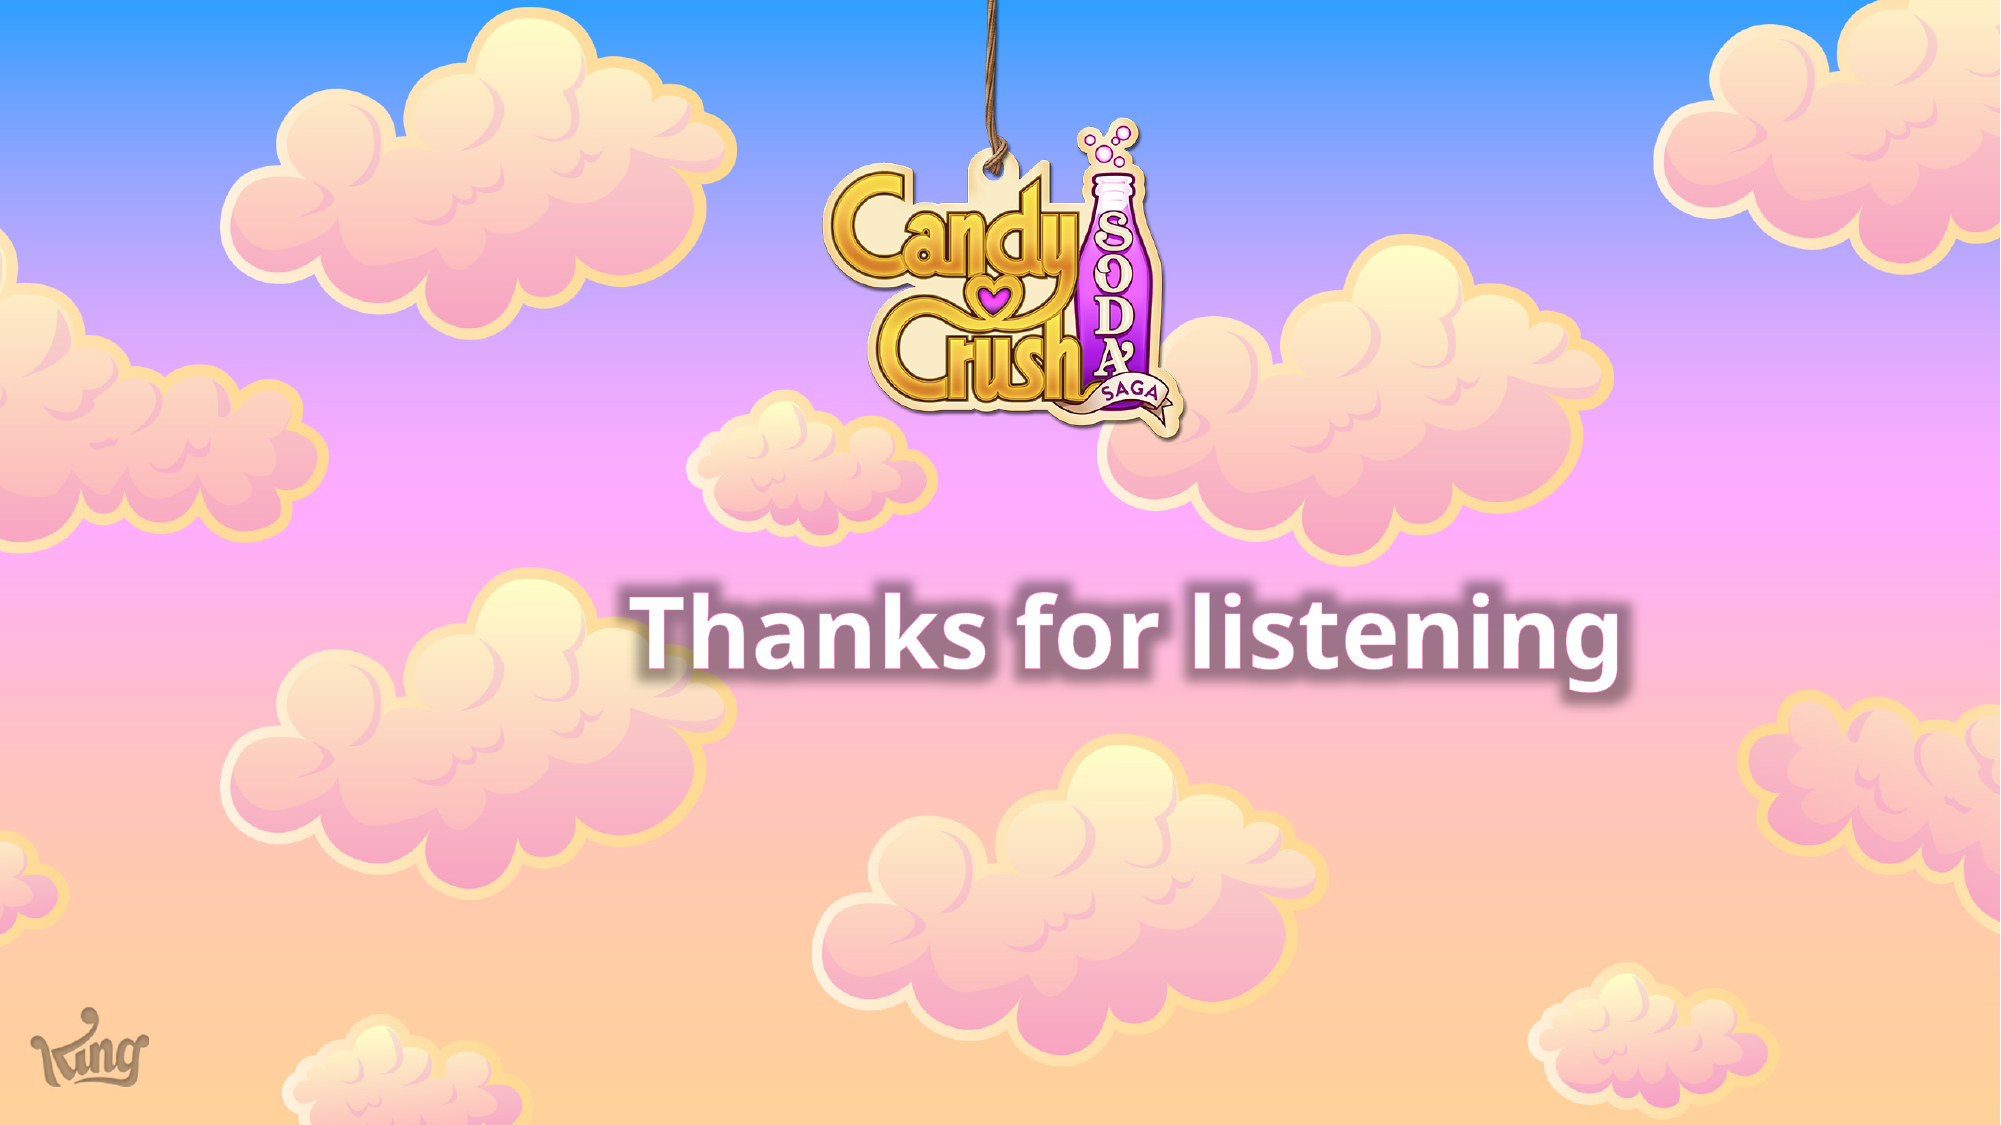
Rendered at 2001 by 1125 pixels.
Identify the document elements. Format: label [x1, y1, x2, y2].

list [0, 0, 2000, 1125]
